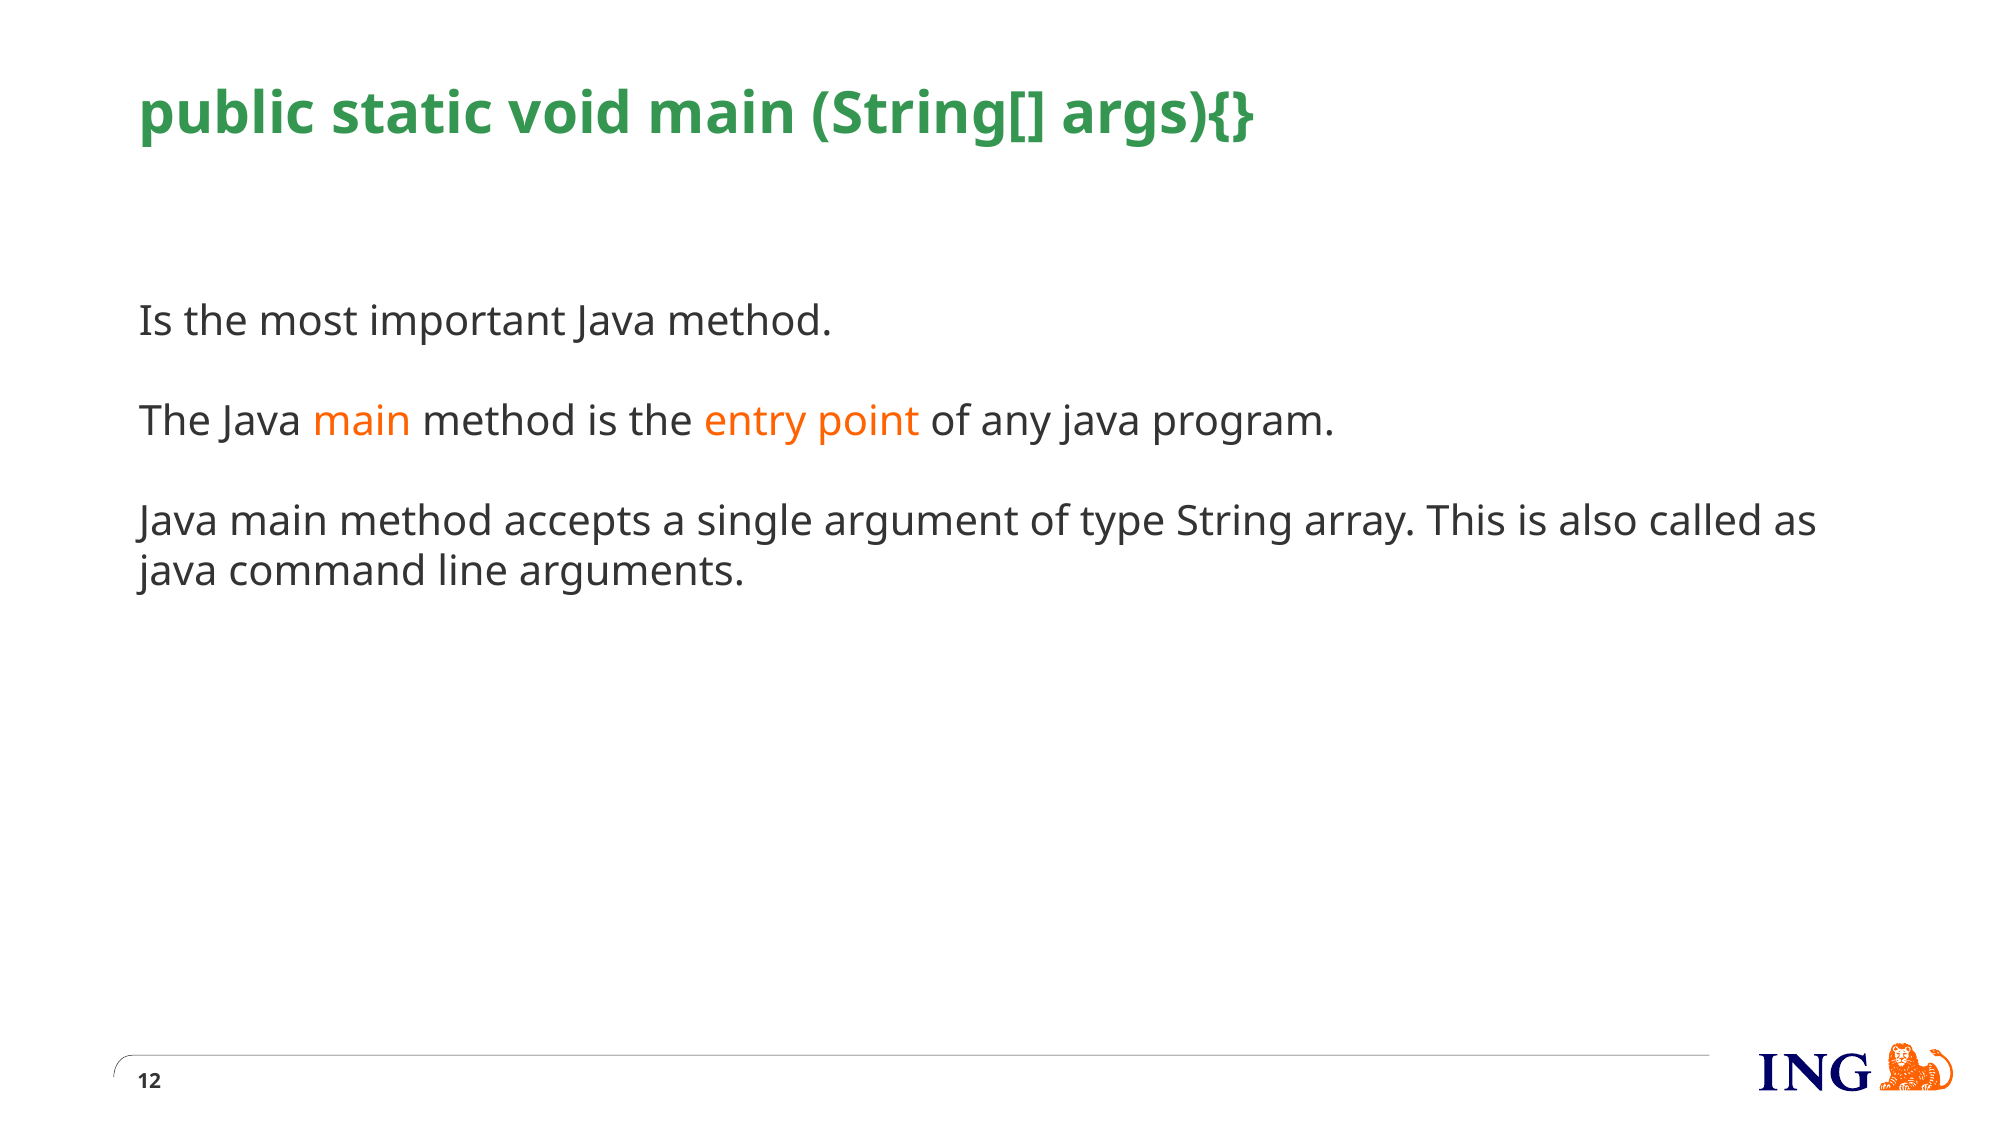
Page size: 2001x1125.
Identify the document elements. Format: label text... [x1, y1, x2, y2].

list Is the most important Java method. The Java main method is the entry point of any java program. Java main method accepts a single argument of type String array. This is also called as java command line arguments. [138, 293, 1858, 647]
slide_number 12 [137, 1065, 219, 1097]
title public static void main (String[] args){} [138, 46, 1858, 187]
